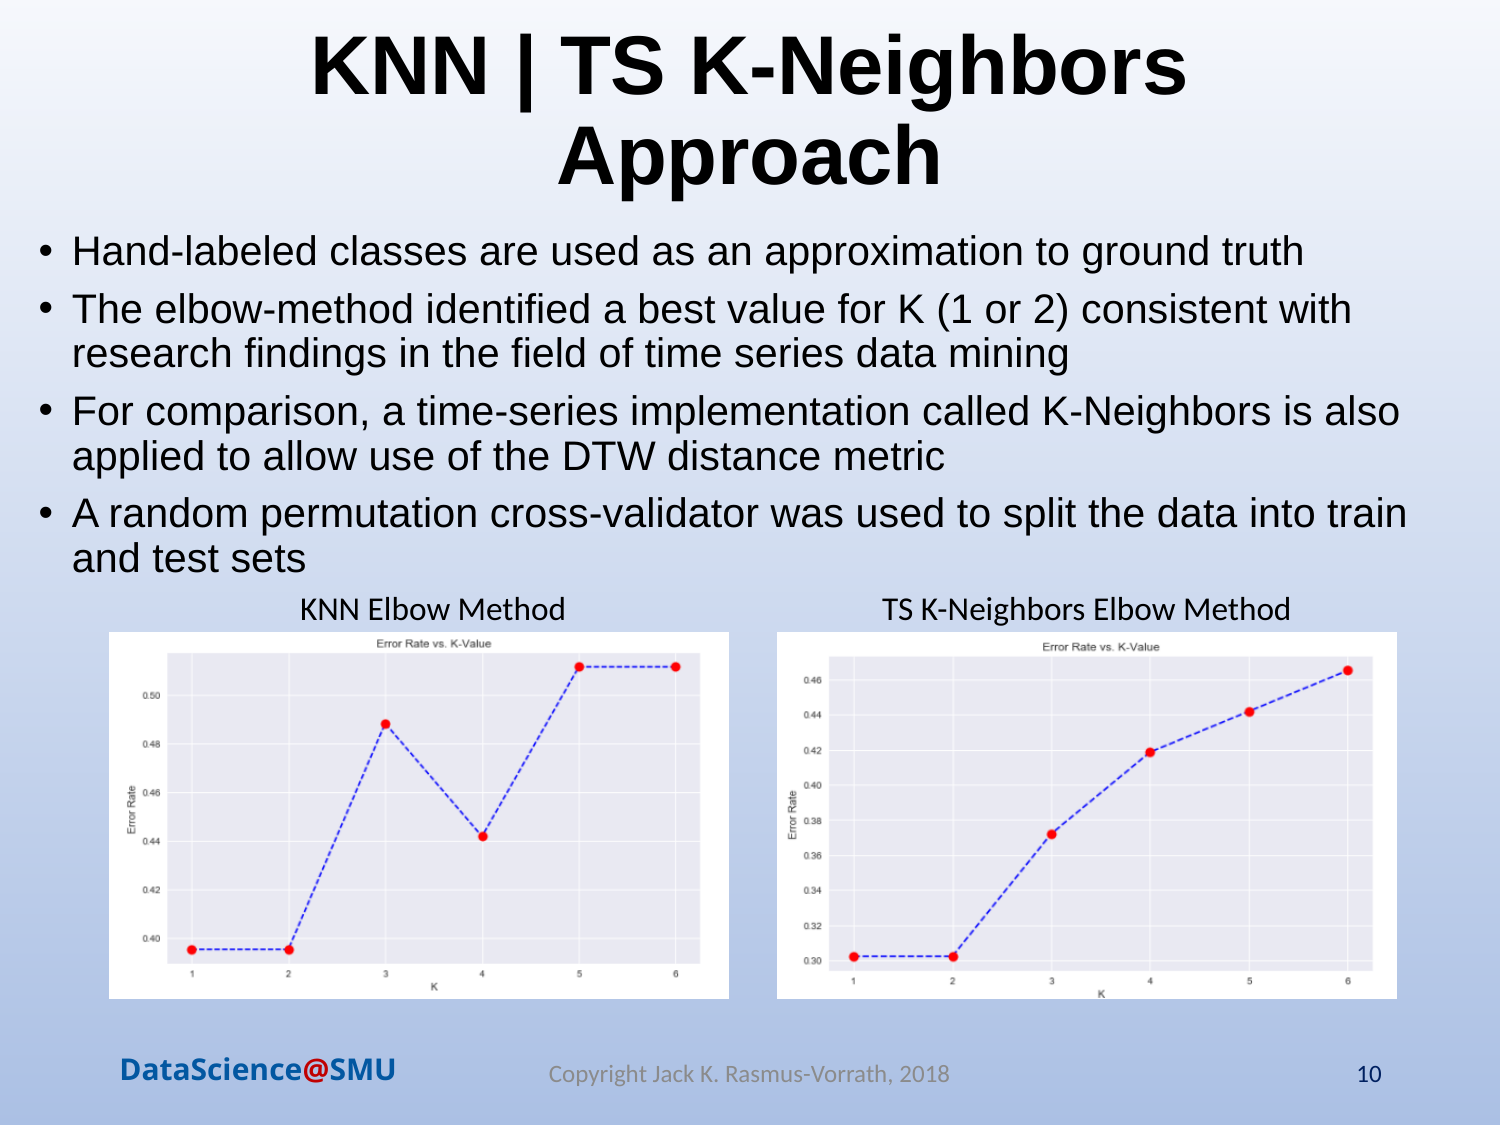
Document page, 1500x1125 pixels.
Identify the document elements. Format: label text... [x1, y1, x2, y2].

slide_number 10 [1059, 1042, 1397, 1103]
picture [109, 632, 729, 999]
picture [777, 632, 1397, 999]
text_box TS K-Neighbors Elbow Method [867, 579, 1308, 632]
footer Copyright Jack K. Rasmus-Vorrath, 2018 [496, 1042, 1004, 1103]
text_box KNN Elbow Method [285, 579, 582, 632]
title KNN | TS K-Neighbors Approach [103, 3, 1397, 222]
list Hand-labeled classes are used as an approximation to ground truth The elbow-method identified a best value for K (1 or 2) consistent with research findings in the field of time series data mining For comparison, a time-series implementation called K-Neighbors is also applied to allow use of the DTW distance metric A random permutation cross-validator was used to split the data into train and test sets [23, 222, 1463, 589]
